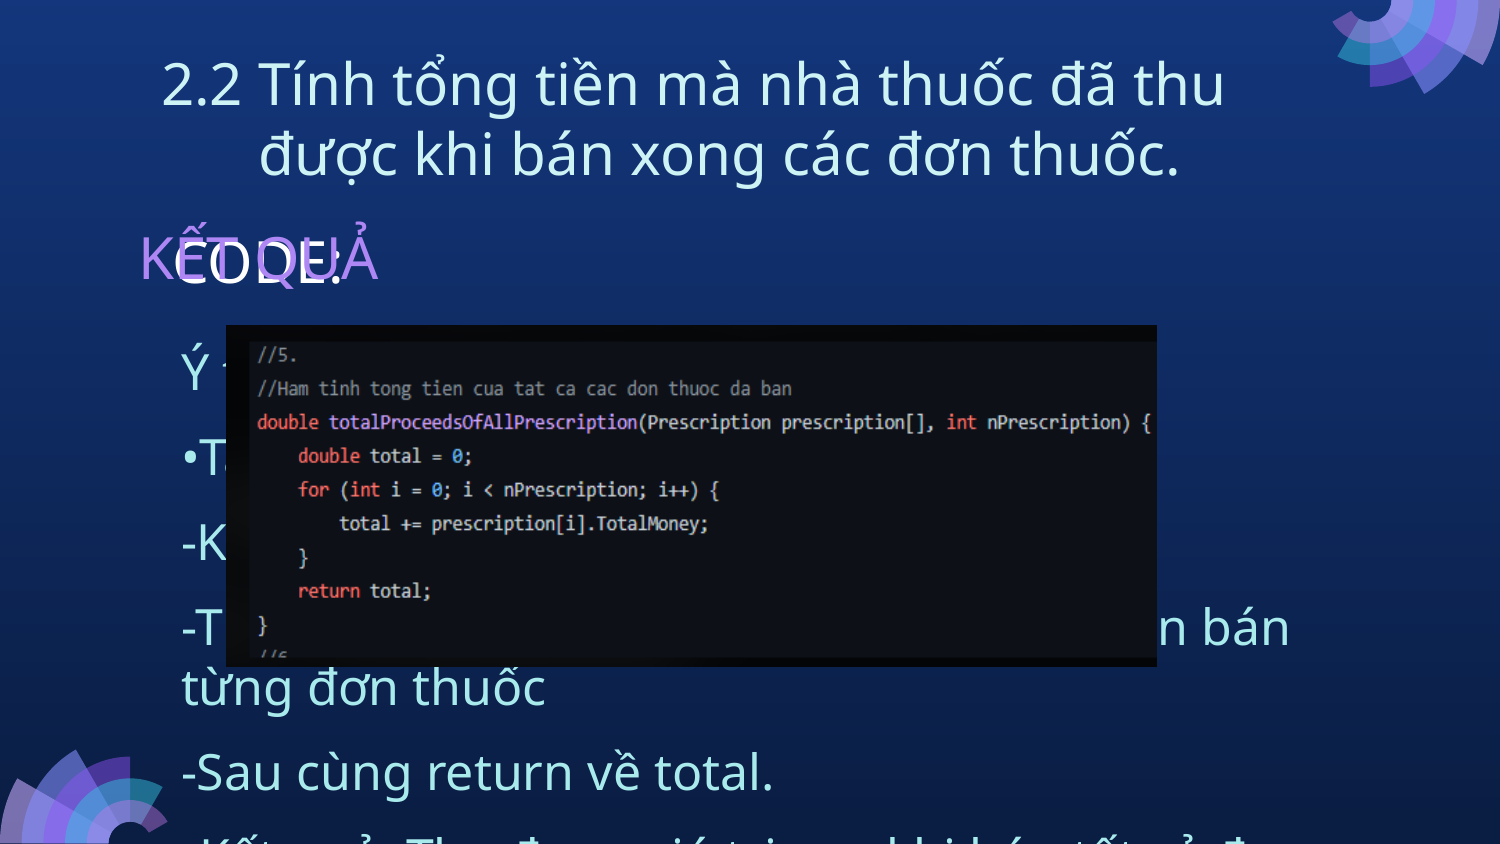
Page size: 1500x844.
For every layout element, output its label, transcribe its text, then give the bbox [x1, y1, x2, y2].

text_box KẾT QUẢ [123, 213, 465, 299]
text_box CODE: [157, 299, 426, 303]
text_box Ý tưởng thuật toán: •Tạo hàm tính tổng tiền các đơn thuốc -Khai báo biến total = 0; -Tiếp đó cho chạy vòng lập for để cộng tiền bán từng đơn thuốc -Sau cùng return về total. •Kết quả: Thu được giá trị sau khi bán tất cả đơn thuốc. [166, 303, 1377, 844]
text_box 2.2 Tính tổng tiền mà nhà thuốc đã thu được khi bán xong các đơn thuốc. [57, 32, 1309, 197]
picture [226, 325, 1157, 667]
